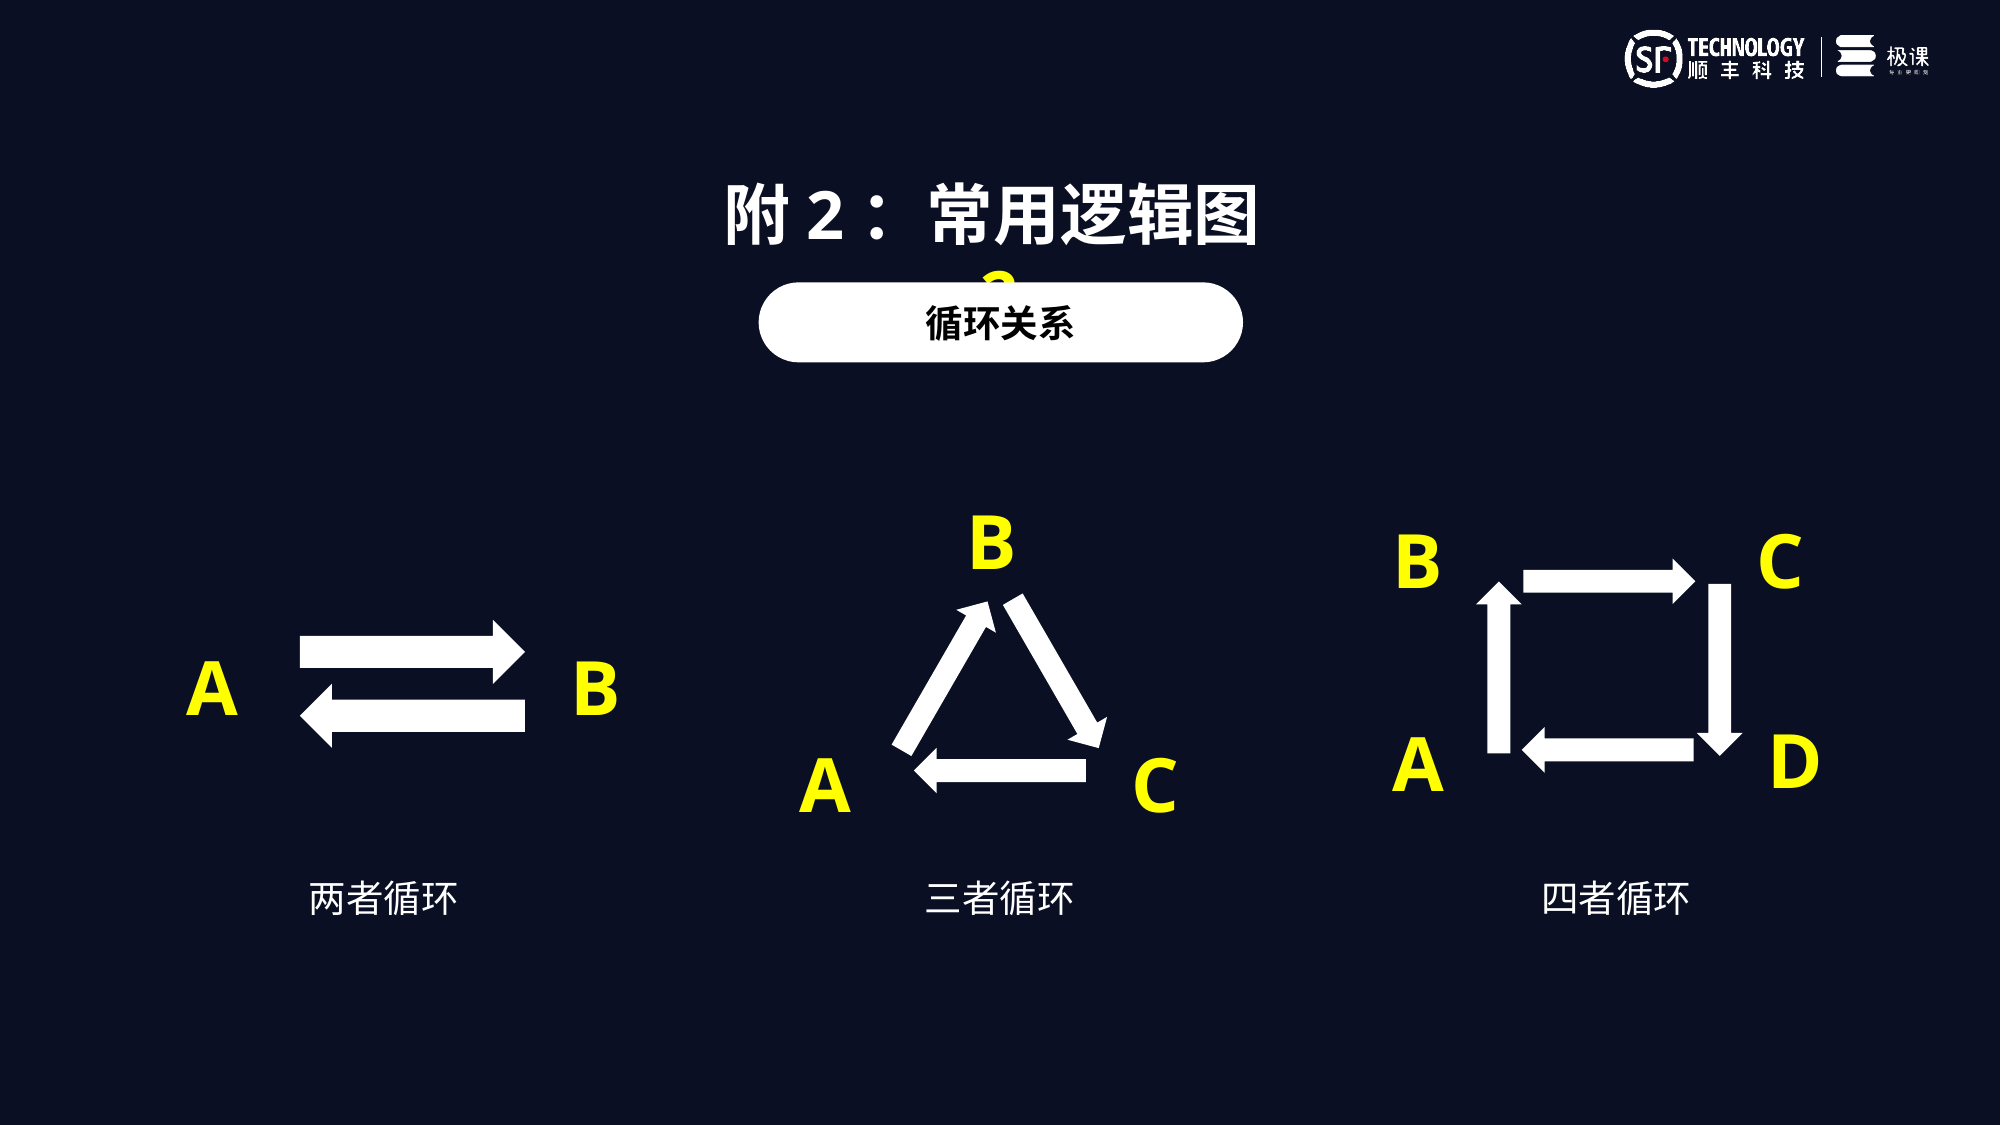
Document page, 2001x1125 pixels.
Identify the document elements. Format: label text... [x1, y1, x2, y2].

picture [1607, 0, 1822, 133]
text_box [1694, 582, 1746, 758]
text_box 附2：常用逻辑图2 [700, 165, 1300, 340]
text_box [912, 745, 1087, 796]
text_box [890, 600, 998, 758]
text_box A [784, 729, 882, 835]
text_box [1520, 724, 1695, 776]
text_box [1522, 555, 1697, 607]
text_box 循环关系 [757, 281, 1245, 364]
text_box 两者循环 [242, 867, 525, 928]
text_box [298, 681, 526, 751]
text_box A [172, 633, 270, 739]
text_box B [951, 486, 1049, 592]
text_box B [555, 633, 653, 739]
text_box B [1377, 505, 1476, 611]
text_box A [1377, 708, 1476, 814]
text_box 四者循环 [1475, 867, 1758, 928]
picture [1834, 35, 1929, 92]
text_box [1001, 592, 1109, 750]
text_box C [1116, 729, 1214, 835]
text_box 三者循环 [858, 867, 1142, 928]
text_box [298, 617, 527, 687]
text_box [1476, 579, 1525, 755]
text_box D [1752, 706, 1850, 812]
text_box C [1741, 505, 1839, 611]
